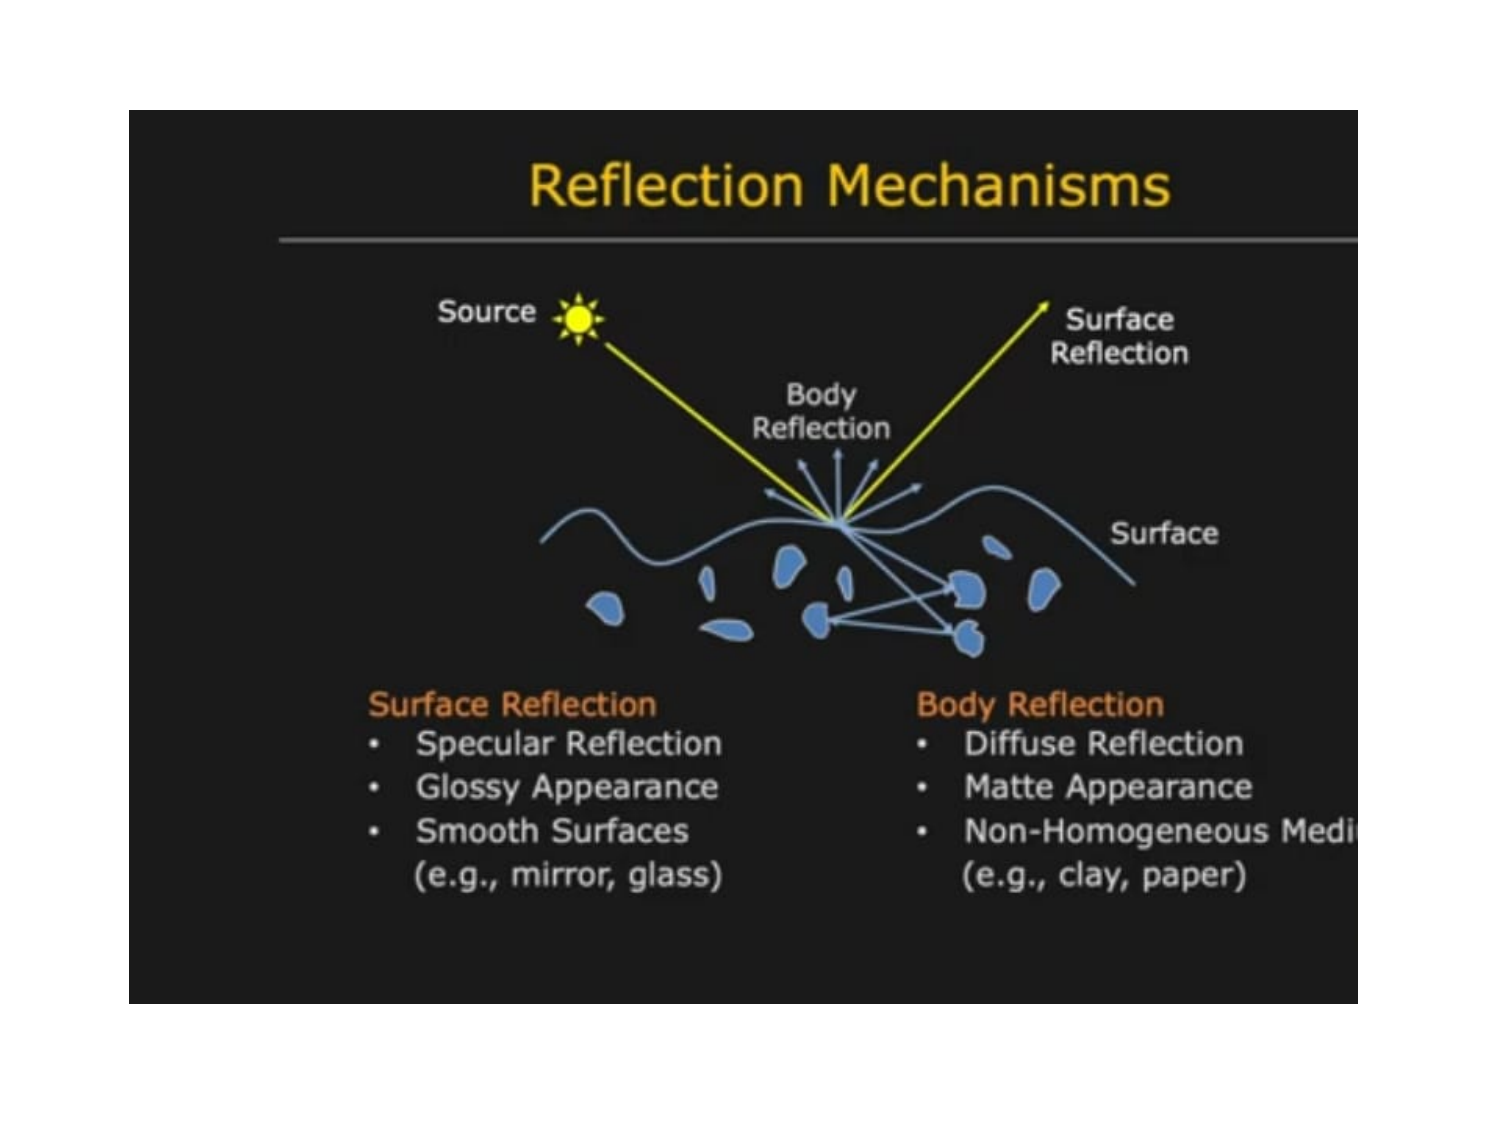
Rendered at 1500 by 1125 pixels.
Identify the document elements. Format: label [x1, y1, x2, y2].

picture [129, 109, 1359, 1005]
text_box [75, 44, 1425, 233]
